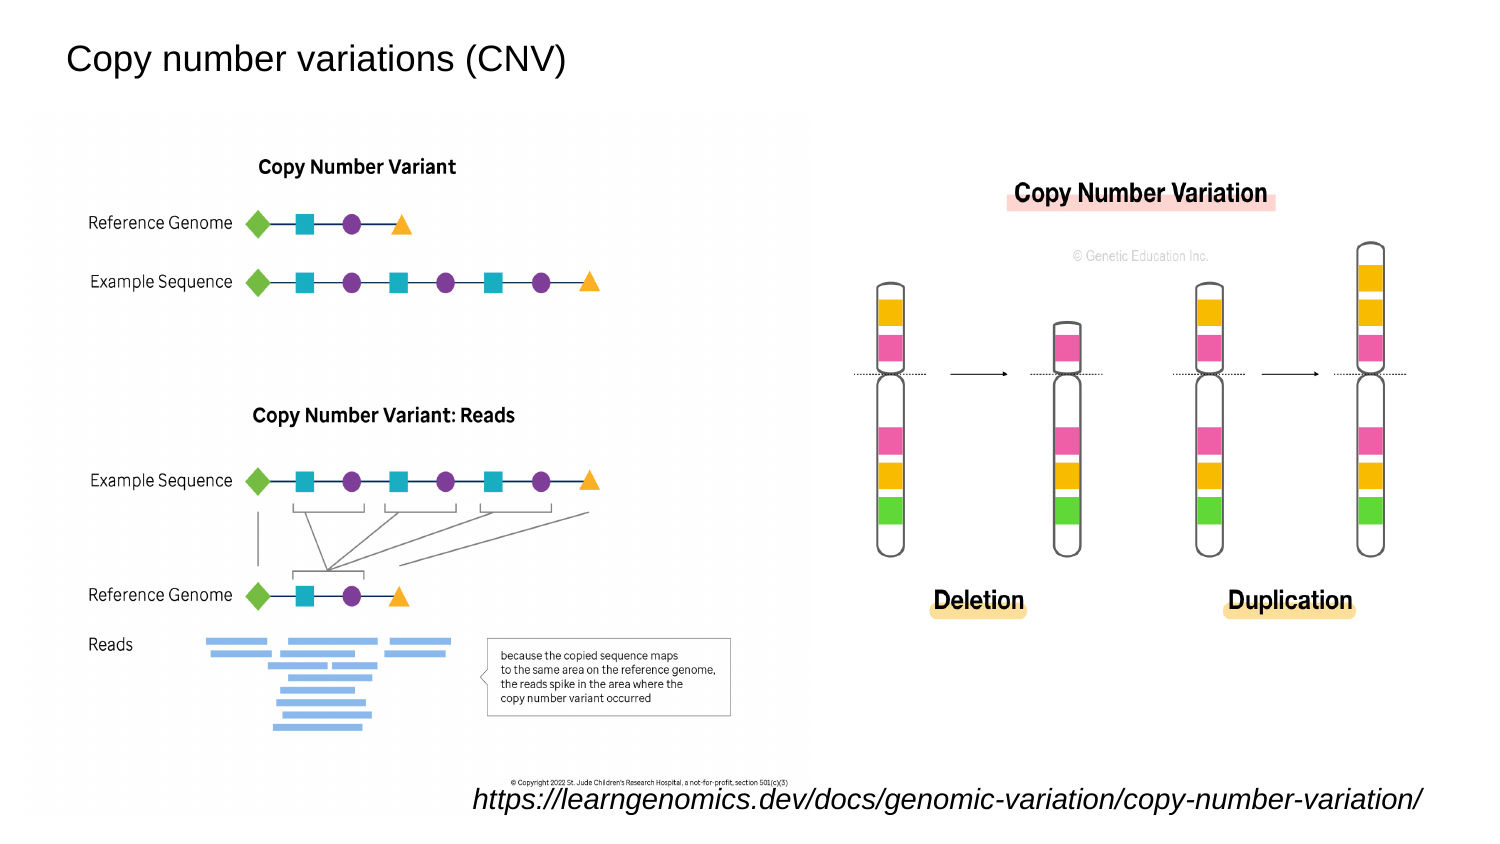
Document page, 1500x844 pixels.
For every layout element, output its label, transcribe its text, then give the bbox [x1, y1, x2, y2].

title Copy number variations (CNV) [51, 23, 1449, 95]
picture [24, 111, 1451, 820]
text_box https://learngenomics.dev/docs/genomic-variation/copy-number-variation/ [457, 765, 1492, 831]
